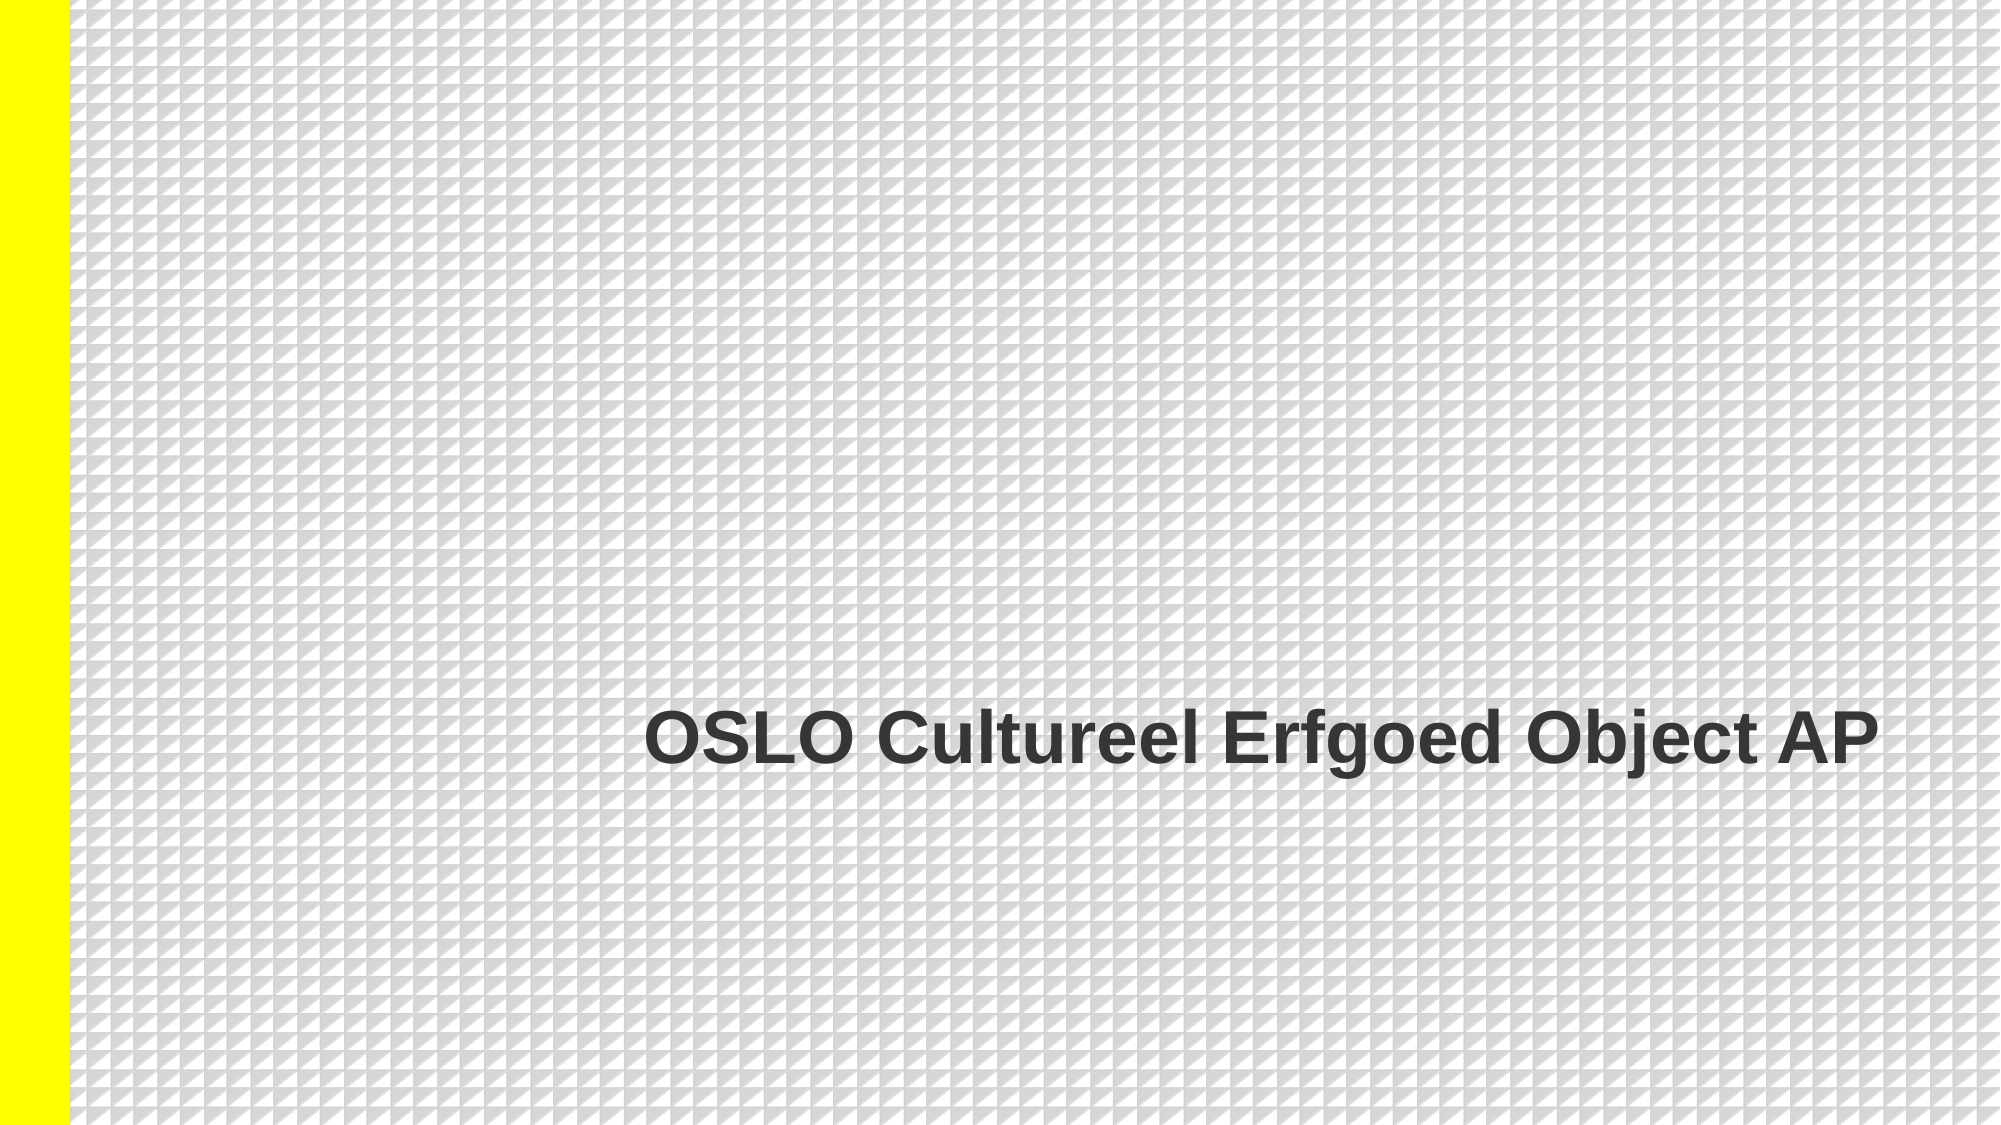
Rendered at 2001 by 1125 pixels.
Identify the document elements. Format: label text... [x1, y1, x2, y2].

title OSLO Cultureel Erfgoed Object AP [196, 328, 1897, 787]
picture [70, 0, 2000, 1125]
